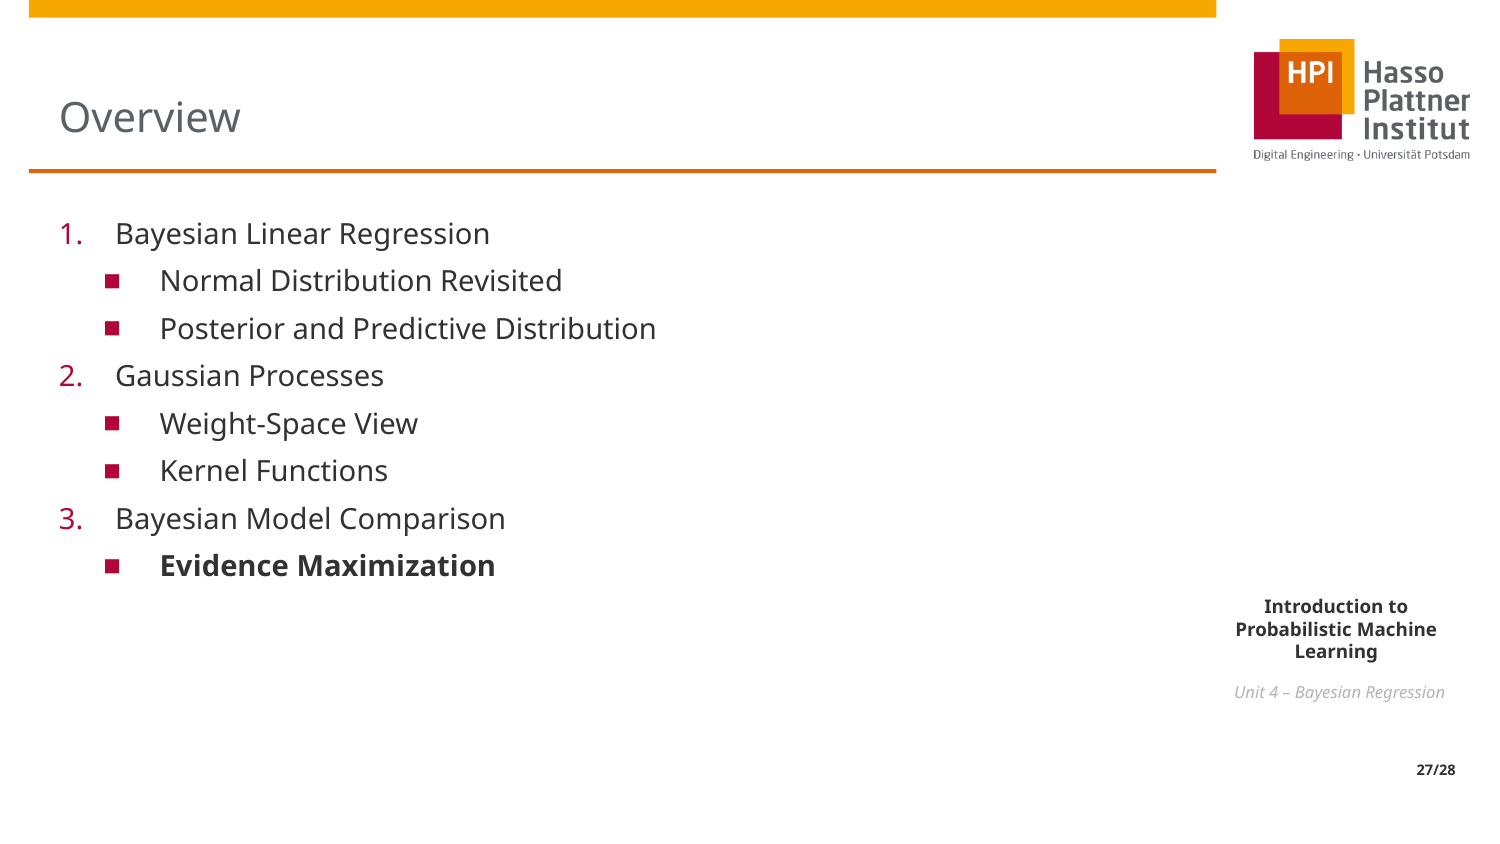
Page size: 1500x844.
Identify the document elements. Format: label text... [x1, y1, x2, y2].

list Bayesian Linear Regression Normal Distribution Revisited Posterior and Predictive Distribution Gaussian Processes Weight-Space View Kernel Functions Bayesian Model Comparison Evidence Maximization [58, 203, 1187, 788]
picture [1254, 39, 1470, 161]
title Overview [58, 17, 1187, 170]
